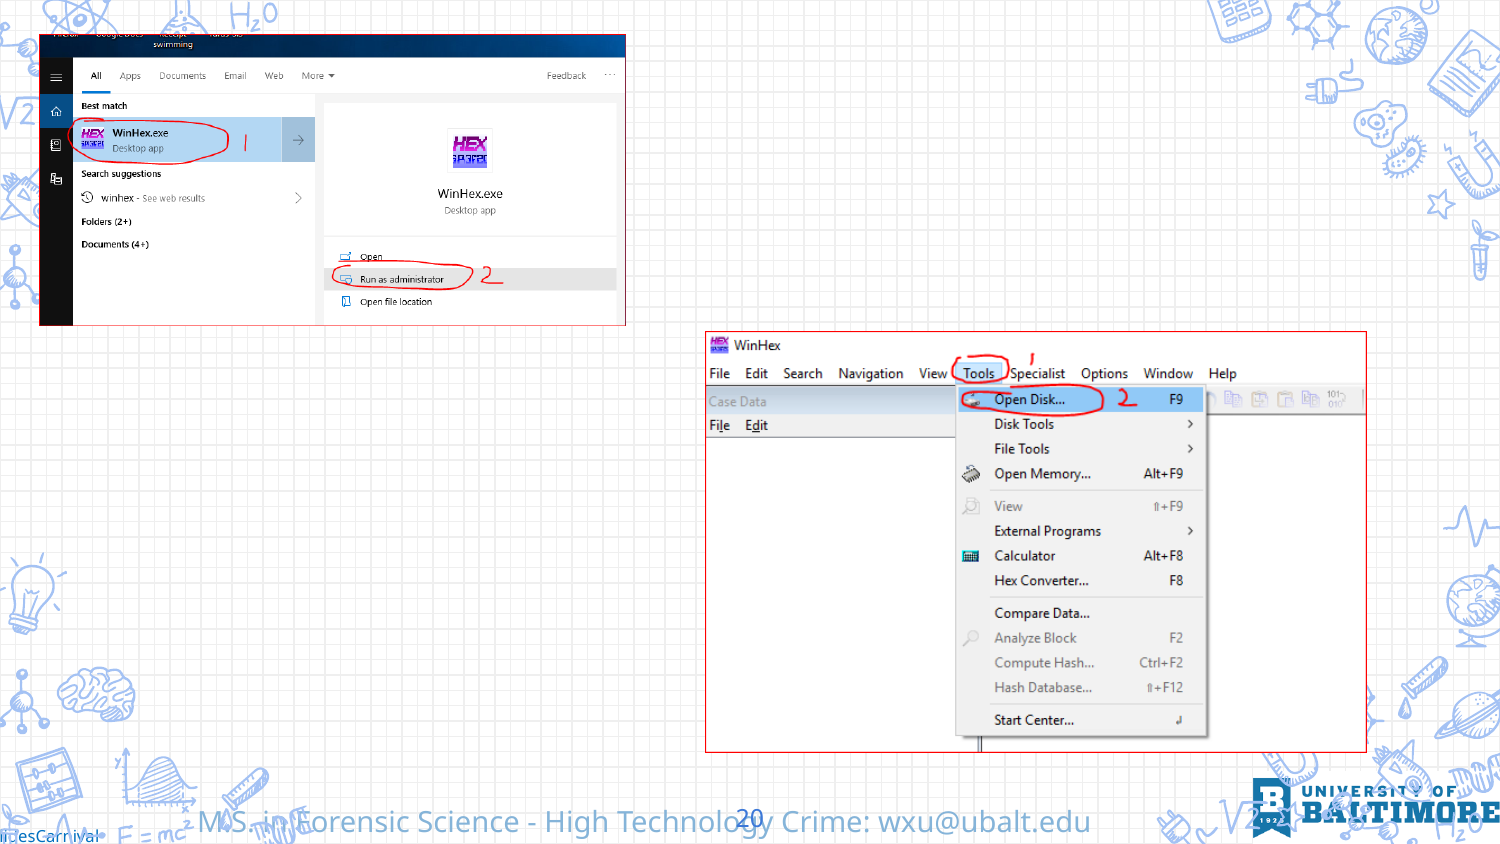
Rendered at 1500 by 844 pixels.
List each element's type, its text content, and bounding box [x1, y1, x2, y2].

picture [1388, 823, 1396, 835]
picture [1405, 773, 1430, 800]
picture [1481, 771, 1489, 788]
picture [1381, 771, 1421, 792]
picture [39, 34, 626, 326]
picture [1283, 771, 1308, 783]
picture [704, 331, 1368, 753]
picture [1354, 819, 1361, 827]
picture [1479, 779, 1483, 790]
picture [1253, 771, 1500, 844]
picture [1342, 796, 1349, 806]
slide_number 20 [705, 796, 795, 844]
picture [1408, 786, 1417, 792]
picture [1375, 780, 1390, 791]
picture [1471, 771, 1479, 786]
